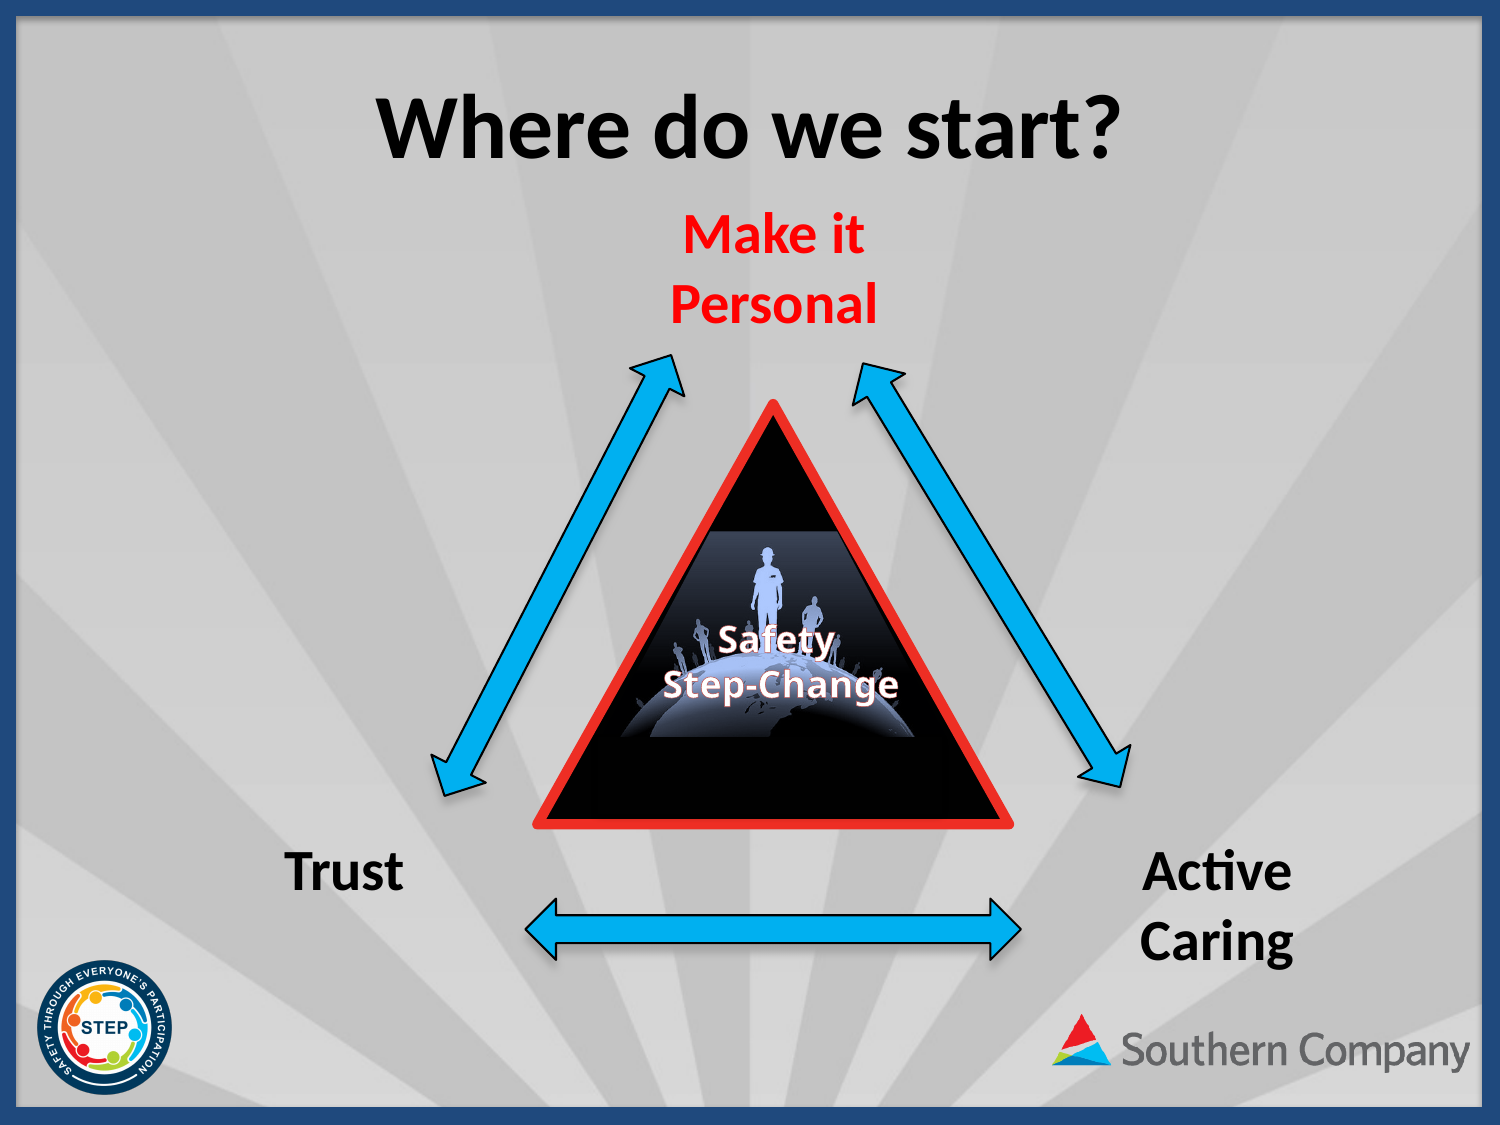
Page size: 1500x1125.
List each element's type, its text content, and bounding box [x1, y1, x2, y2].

picture [16, 195, 1482, 1107]
text_box [629, 355, 685, 402]
text_box [525, 898, 1022, 960]
text_box [1014, 585, 1131, 788]
picture [16, 16, 1482, 48]
title Where do we start? [0, 48, 1500, 195]
text_box Trust [186, 824, 503, 910]
text_box [853, 363, 906, 402]
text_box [537, 403, 1010, 825]
text_box Make it Personal [616, 187, 933, 342]
text_box [431, 595, 532, 796]
text_box Active Caring [1059, 824, 1376, 979]
